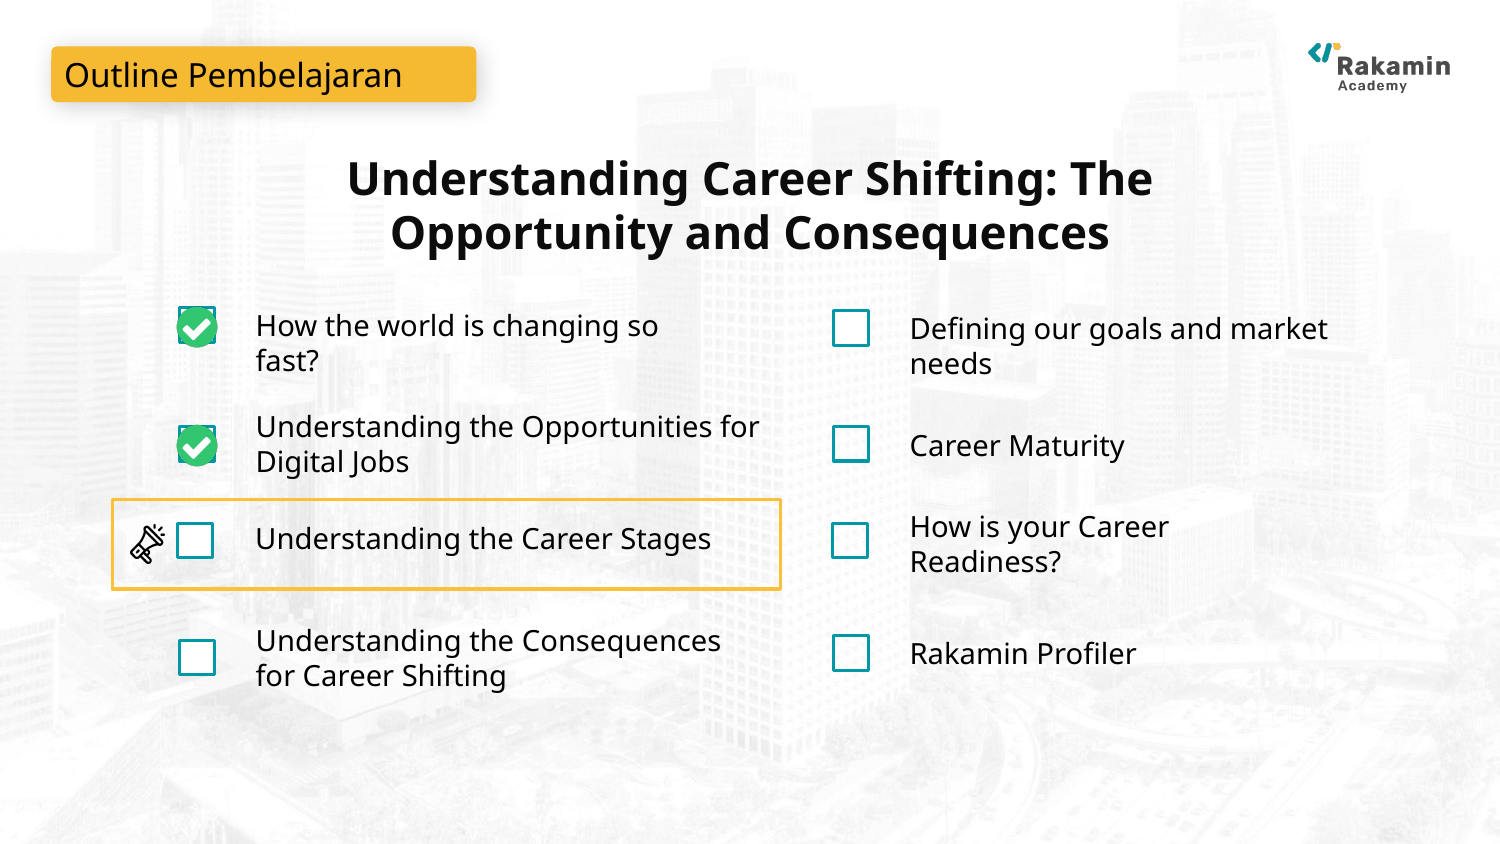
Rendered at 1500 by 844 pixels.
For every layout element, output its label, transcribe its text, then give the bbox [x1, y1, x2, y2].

text_box How the world is changing so fast? [240, 292, 714, 393]
picture [0, 0, 1500, 844]
text_box How is your Career Readiness? [894, 493, 1301, 594]
text_box Understanding the Consequences for Career Shifting [240, 607, 781, 708]
text_box [833, 426, 869, 462]
text_box Defining our goals and market needs [894, 295, 1368, 396]
text_box [832, 523, 868, 558]
text_box [112, 499, 781, 589]
text_box [833, 310, 869, 346]
text_box [177, 523, 213, 558]
text_box Outline Pembelajaran [51, 46, 477, 103]
text_box [179, 640, 215, 675]
text_box Rakamin Profiler [894, 620, 1308, 686]
text_box Understanding the Career Stages [240, 505, 805, 571]
text_box Understanding the Opportunities for Digital Jobs [240, 393, 781, 494]
text_box Career Maturity [894, 412, 1337, 478]
text_box Understanding Career Shifting: The Opportunity and Consequences [223, 149, 1277, 205]
text_box [833, 635, 869, 671]
